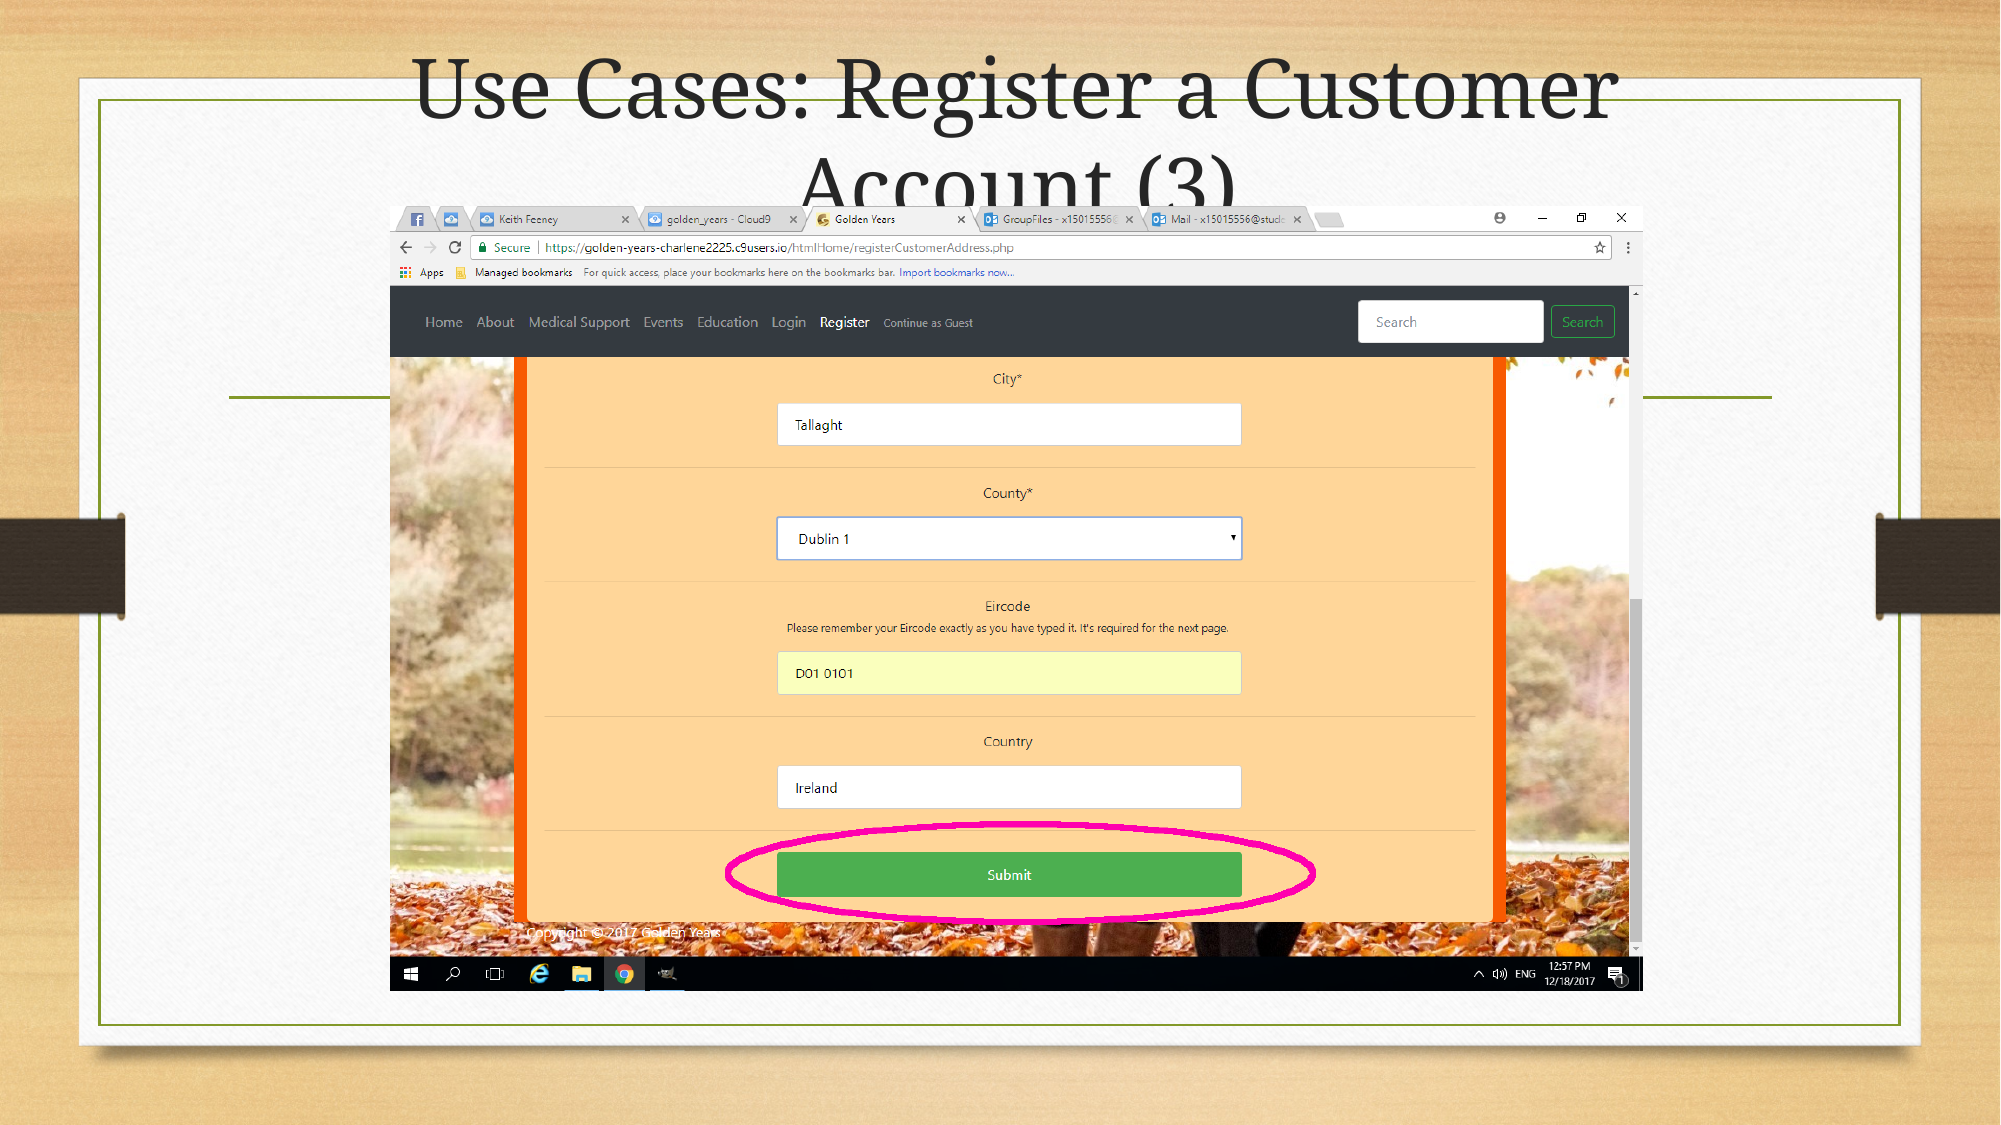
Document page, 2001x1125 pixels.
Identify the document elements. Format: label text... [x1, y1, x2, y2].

picture [0, 0, 2001, 1125]
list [390, 206, 1643, 991]
title Use Cases: Register a Customer Account (3) [228, 27, 1804, 242]
